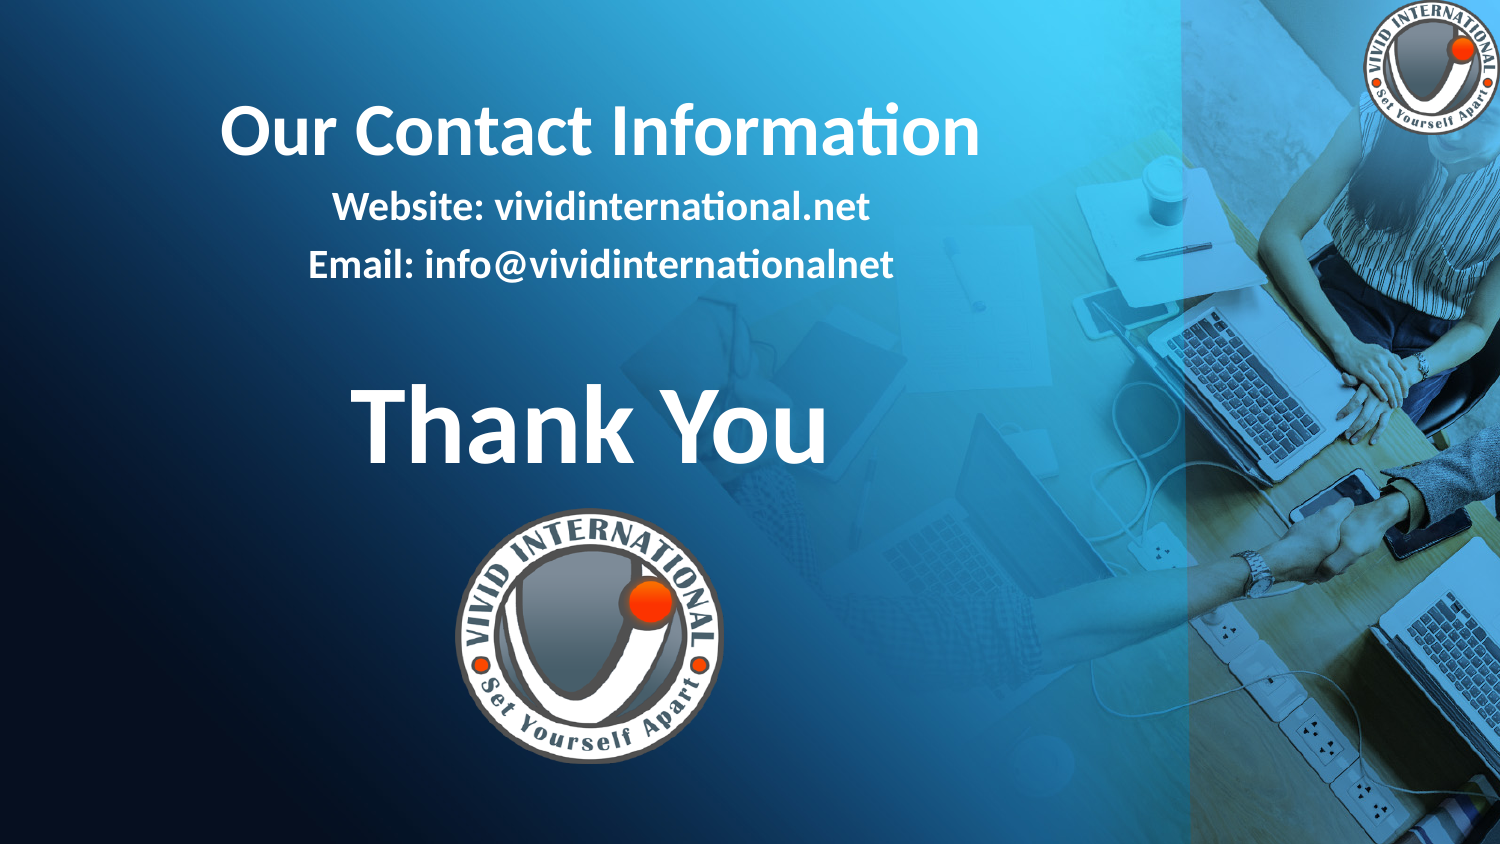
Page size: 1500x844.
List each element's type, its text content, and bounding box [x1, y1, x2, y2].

list Thank You [335, 344, 917, 614]
text_box Our Contact Information Website: vividinternational.net Email: info@vividinternationalnet [87, 72, 1115, 344]
picture [0, 0, 1500, 844]
